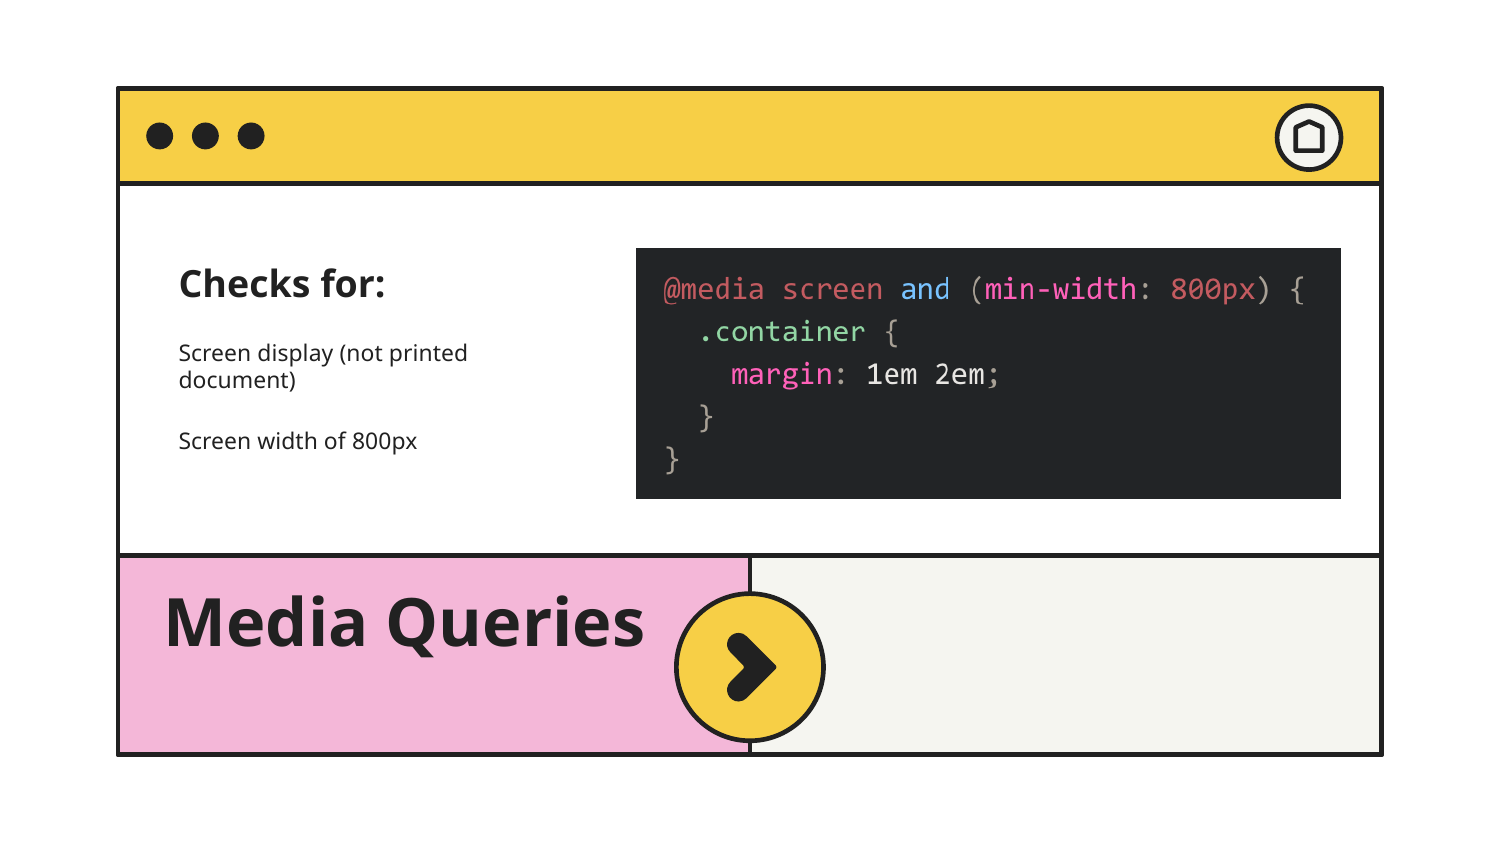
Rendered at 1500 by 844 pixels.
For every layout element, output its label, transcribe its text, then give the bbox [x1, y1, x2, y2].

text_box Screen display (not printed document) Screen width of 800px [163, 323, 606, 516]
title Media Queries [148, 564, 677, 770]
subtitle Checks for: [163, 245, 537, 323]
text_box [1277, 105, 1342, 170]
picture [636, 247, 1342, 500]
text_box [727, 632, 777, 702]
text_box [1295, 121, 1323, 151]
text_box [676, 593, 824, 741]
